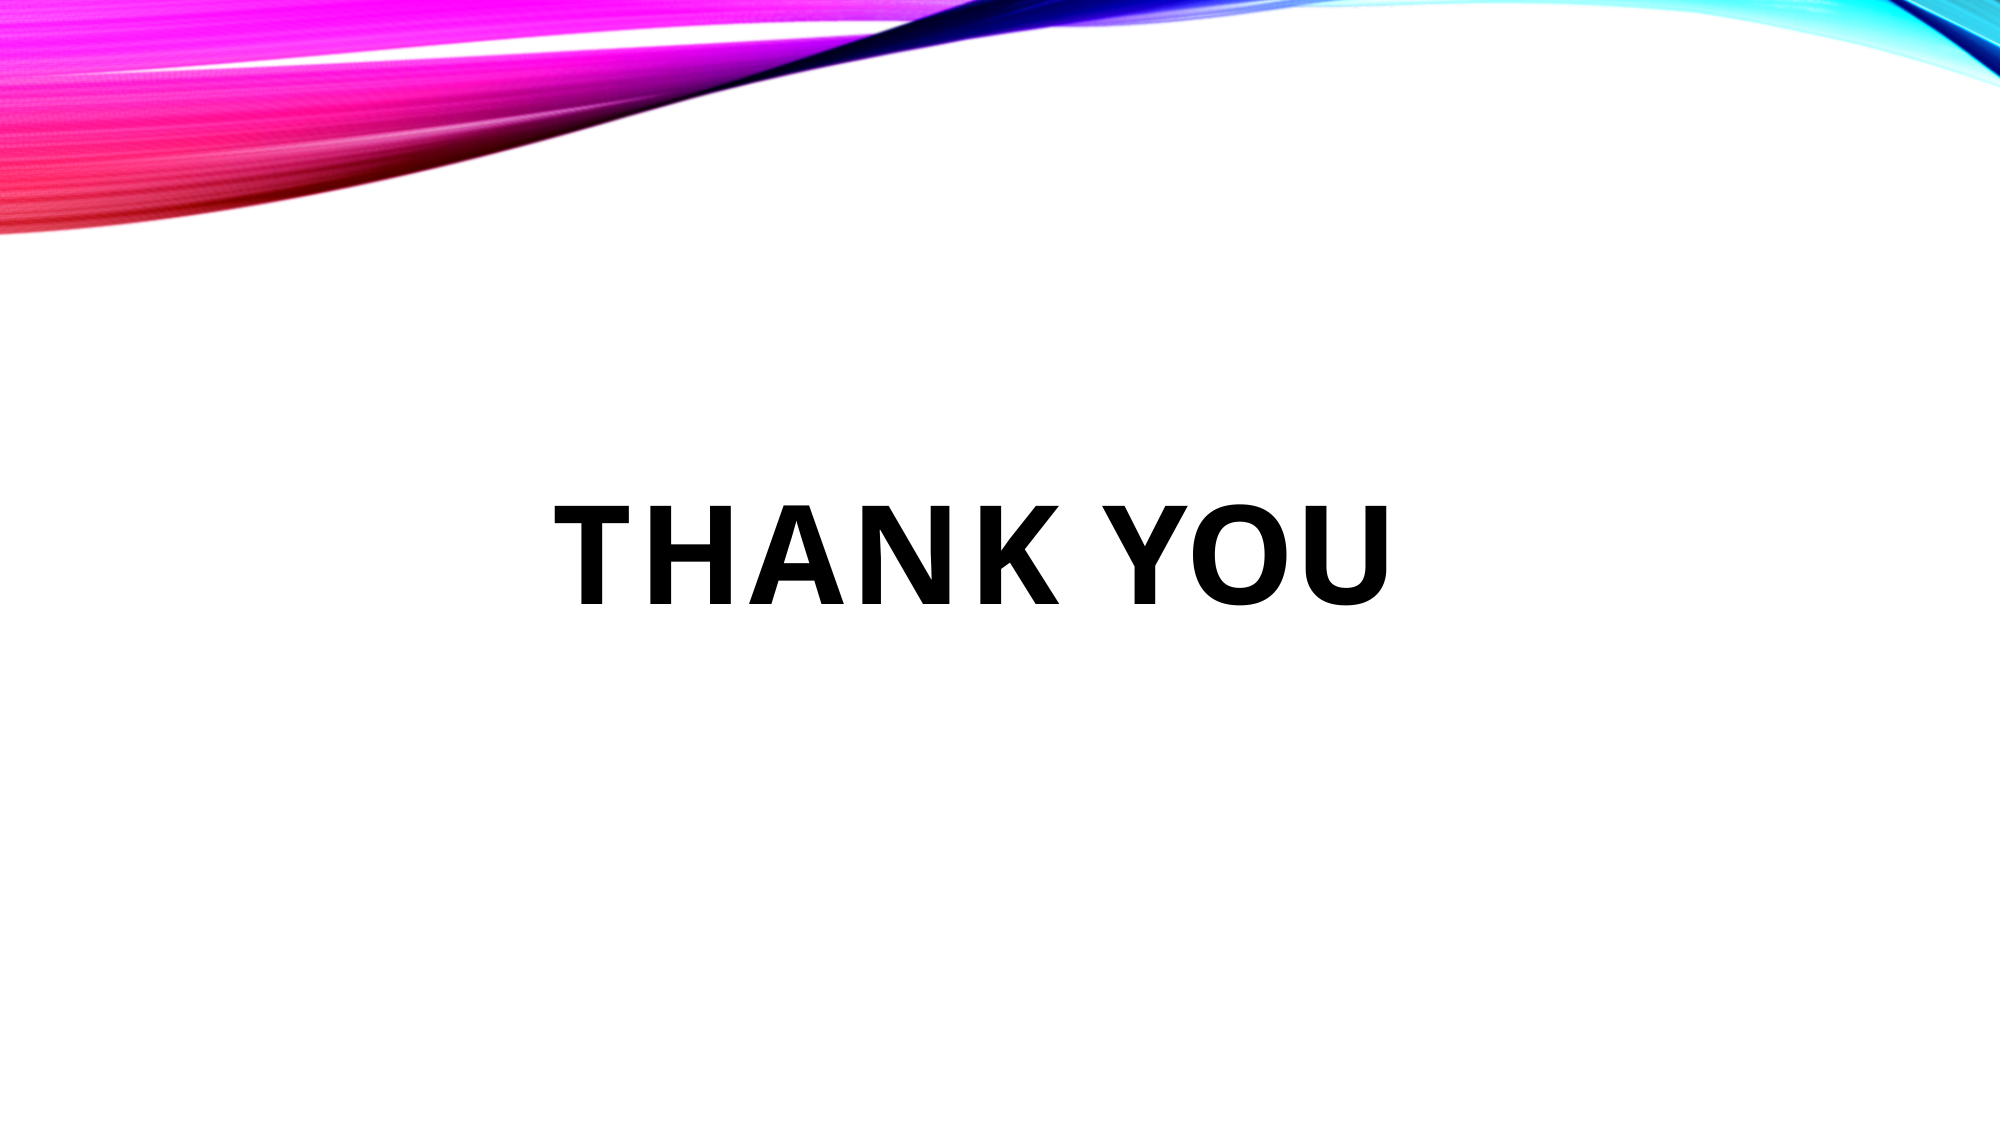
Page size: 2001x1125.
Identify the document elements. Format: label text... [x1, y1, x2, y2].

title Thank you [269, 453, 1683, 666]
picture [0, 0, 2000, 237]
picture [1910, 0, 2000, 45]
picture [1890, 0, 2000, 75]
